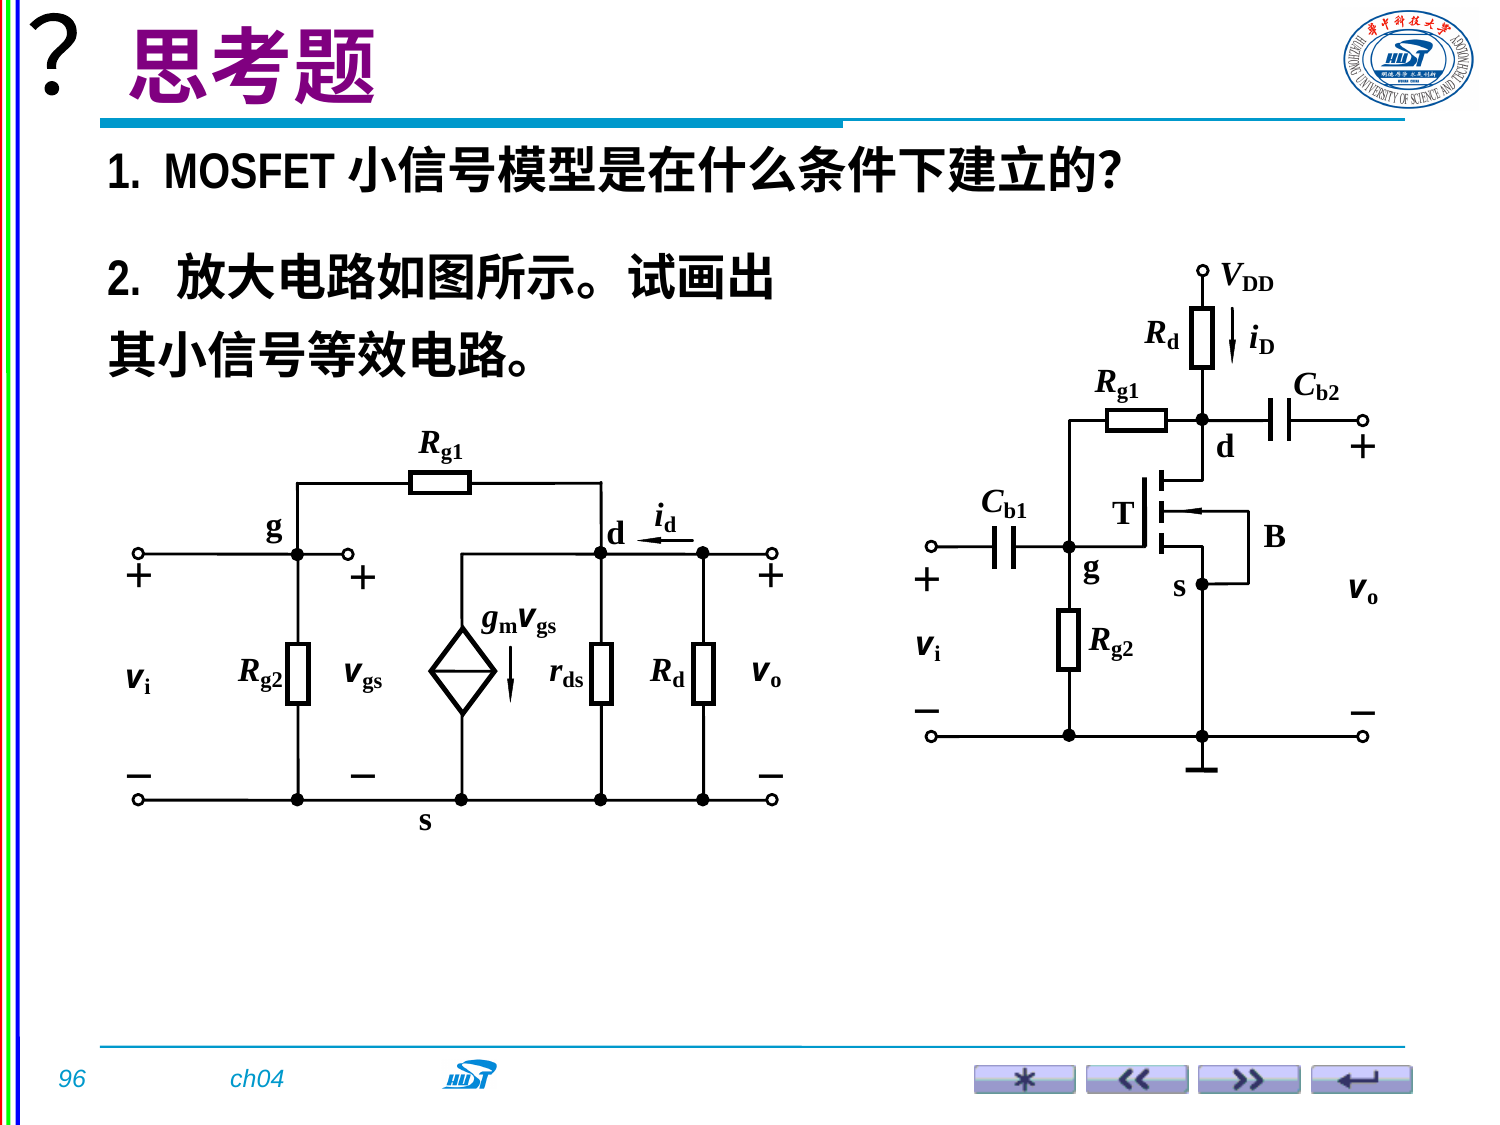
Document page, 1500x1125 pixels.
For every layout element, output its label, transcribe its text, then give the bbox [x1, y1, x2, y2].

picture [1198, 1065, 1301, 1094]
picture [1340, 7, 1479, 111]
picture [1086, 1065, 1189, 1094]
text_box 思考题 [112, 7, 550, 122]
text_box 2. 放大电路如图所示。试画出其小信号等效电路。 [92, 219, 796, 391]
picture [441, 1059, 497, 1089]
text_box 1. MOSFET小信号模型是在什么条件下建立的？ [92, 119, 1418, 207]
picture [974, 1065, 1076, 1094]
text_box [903, 252, 1389, 774]
picture [1311, 1065, 1413, 1094]
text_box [111, 420, 797, 843]
